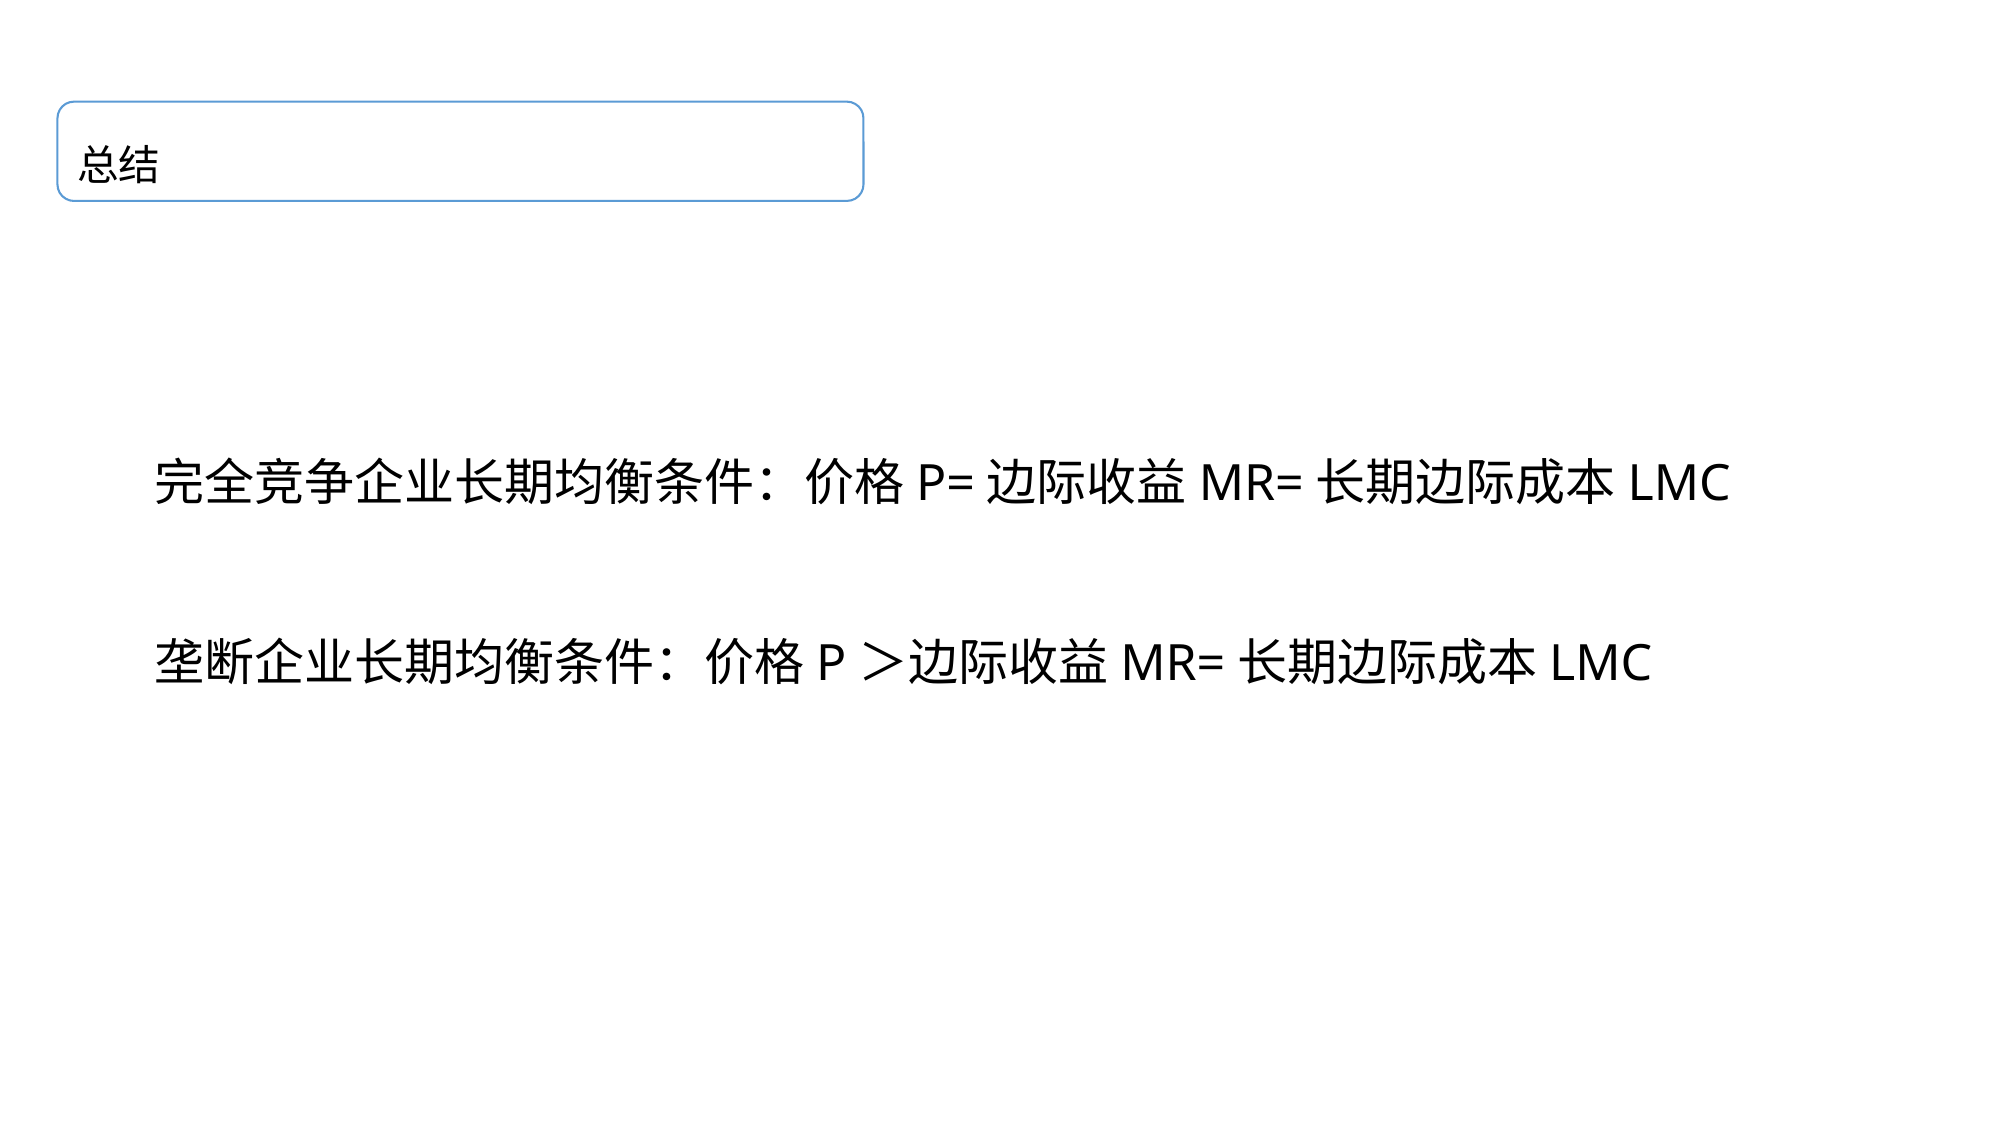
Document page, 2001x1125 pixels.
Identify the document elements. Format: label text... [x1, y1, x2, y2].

text_box 总结 [56, 100, 865, 202]
text_box 完全竞争企业长期均衡条件：价格P=边际收益MR=长期边际成本LMC 垄断企业长期均衡条件：价格P＞边际收益MR=长期边际成本LMC [139, 413, 1757, 698]
